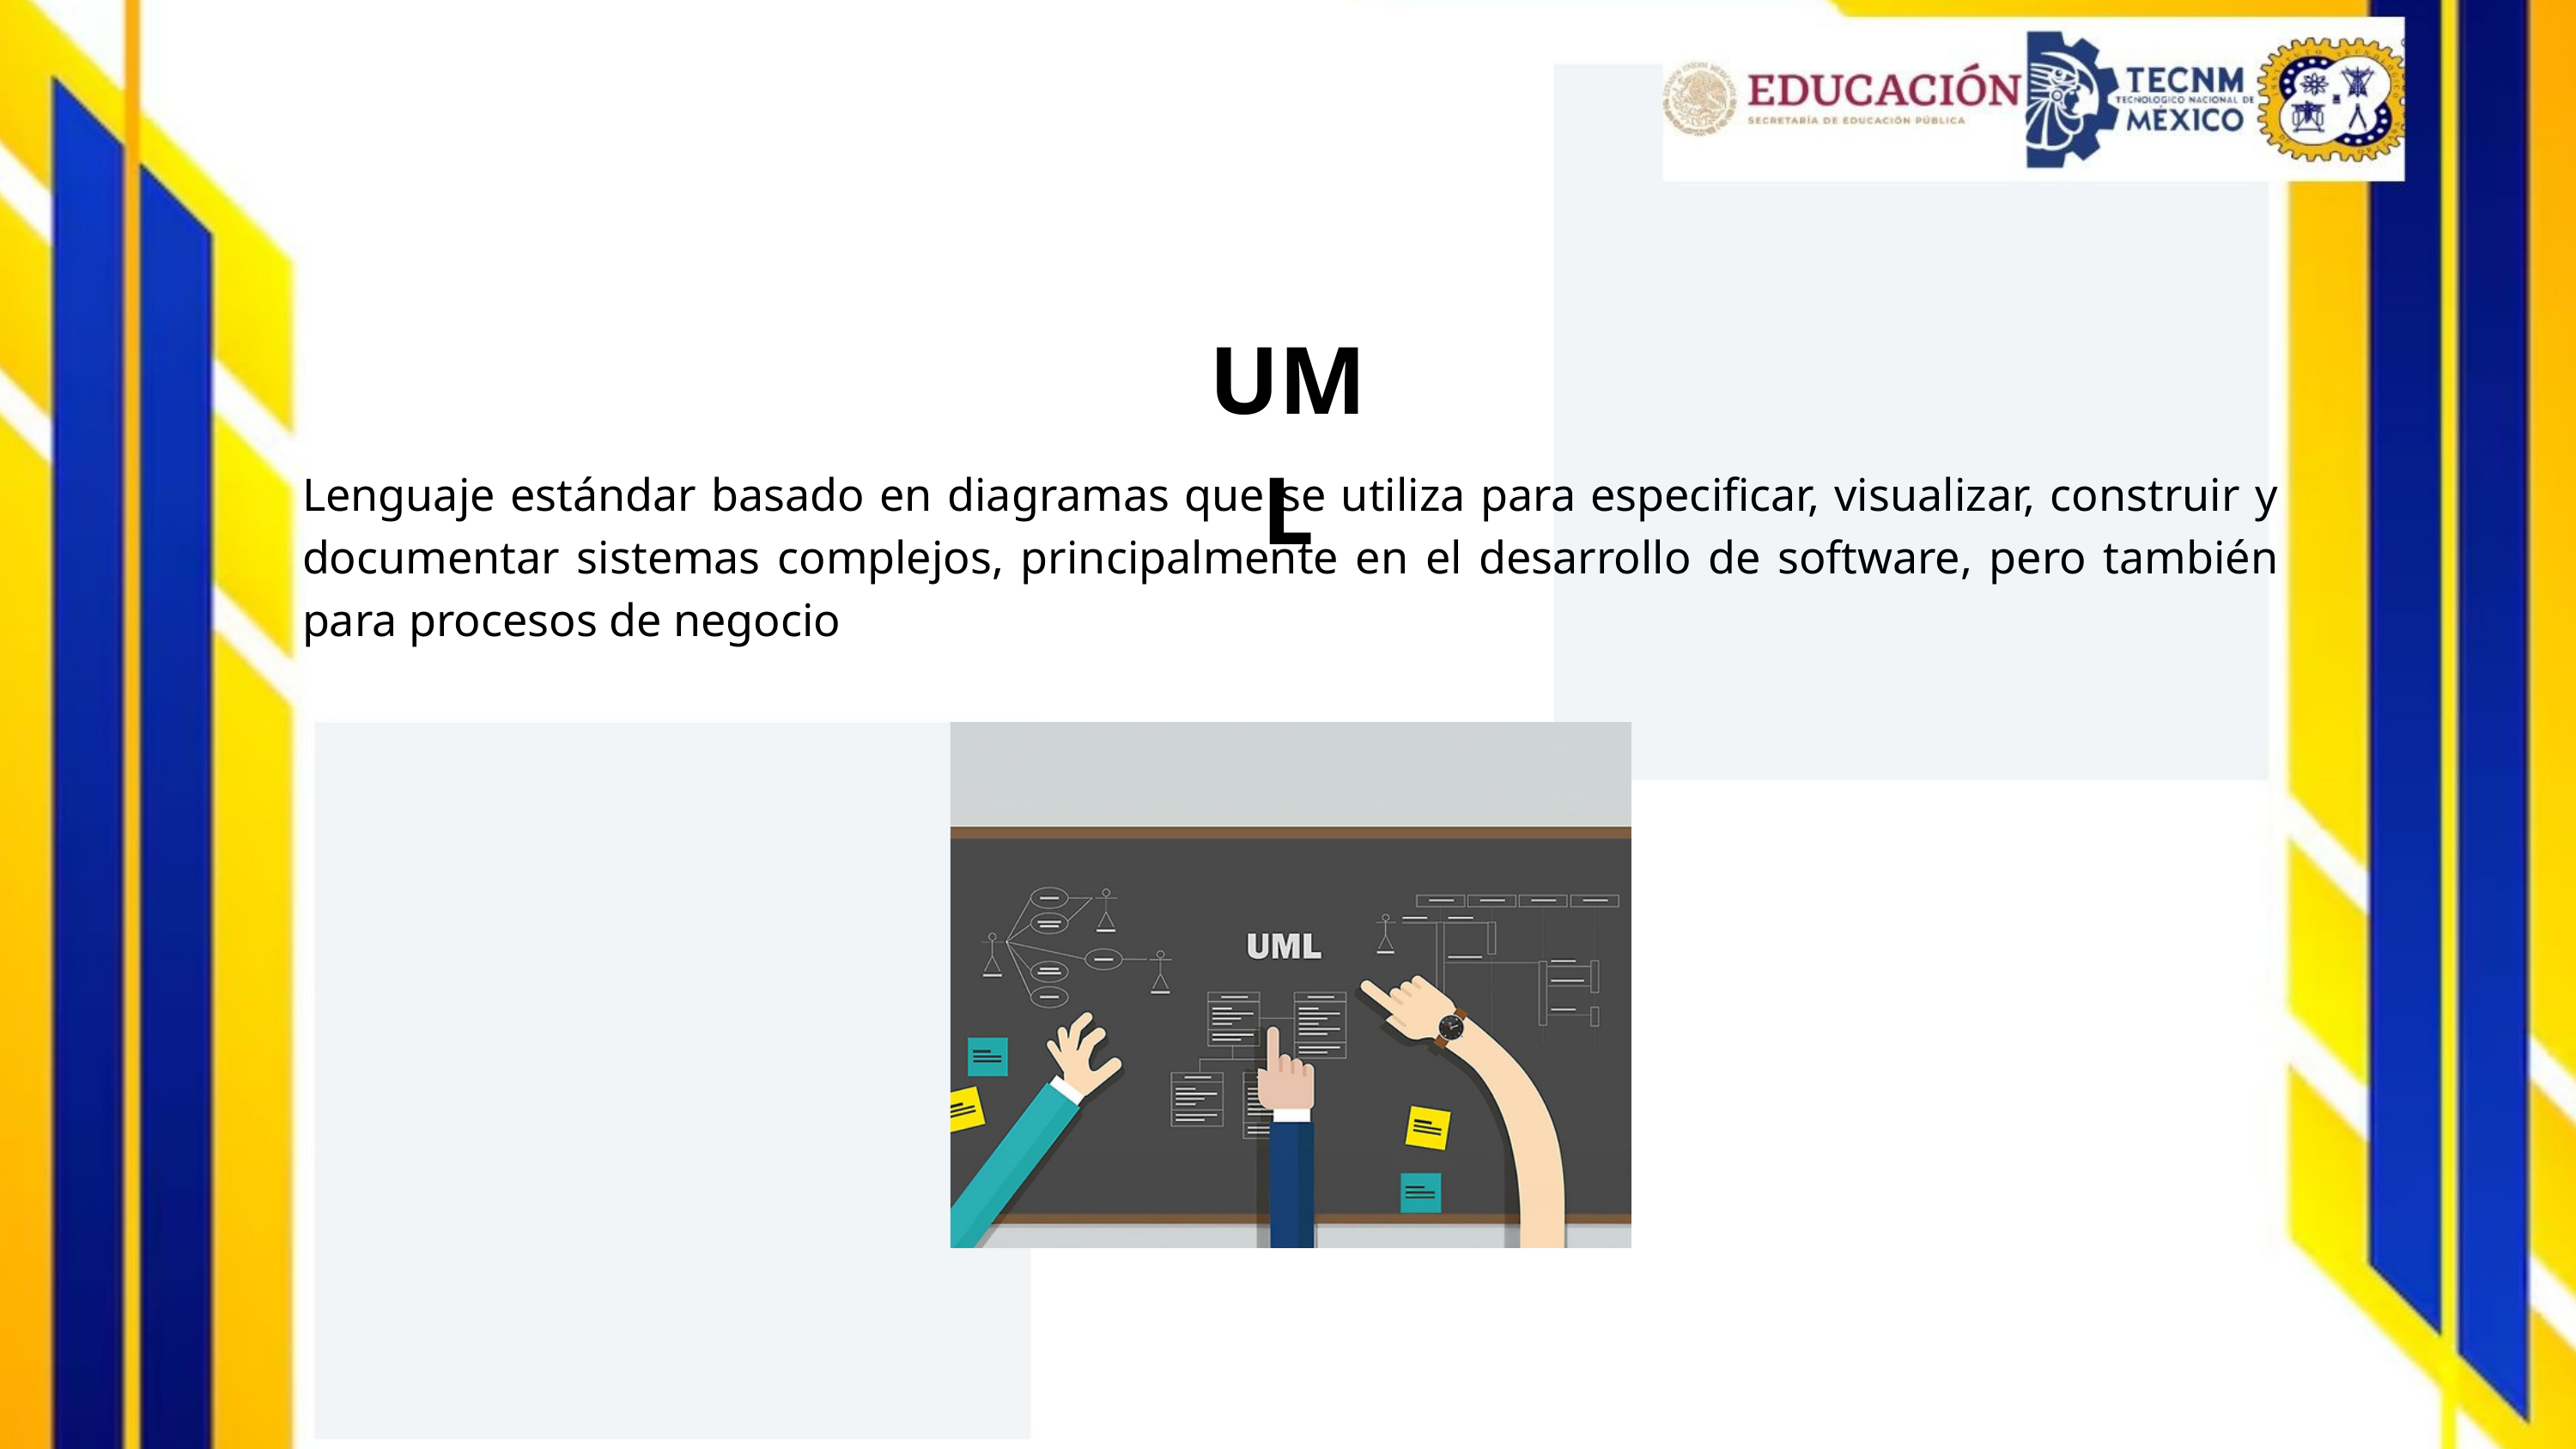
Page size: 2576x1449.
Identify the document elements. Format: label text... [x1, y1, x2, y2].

text_box [0, 0, 2576, 1449]
text_box Lenguaje estándar basado en diagramas que se utiliza para especificar, visualizar, construir y documentar sistemas complejos, principalmente en el desarrollo de software, pero también para procesos de negocio [302, 458, 2280, 646]
text_box UML [1205, 302, 1371, 458]
text_box [950, 722, 1631, 1248]
